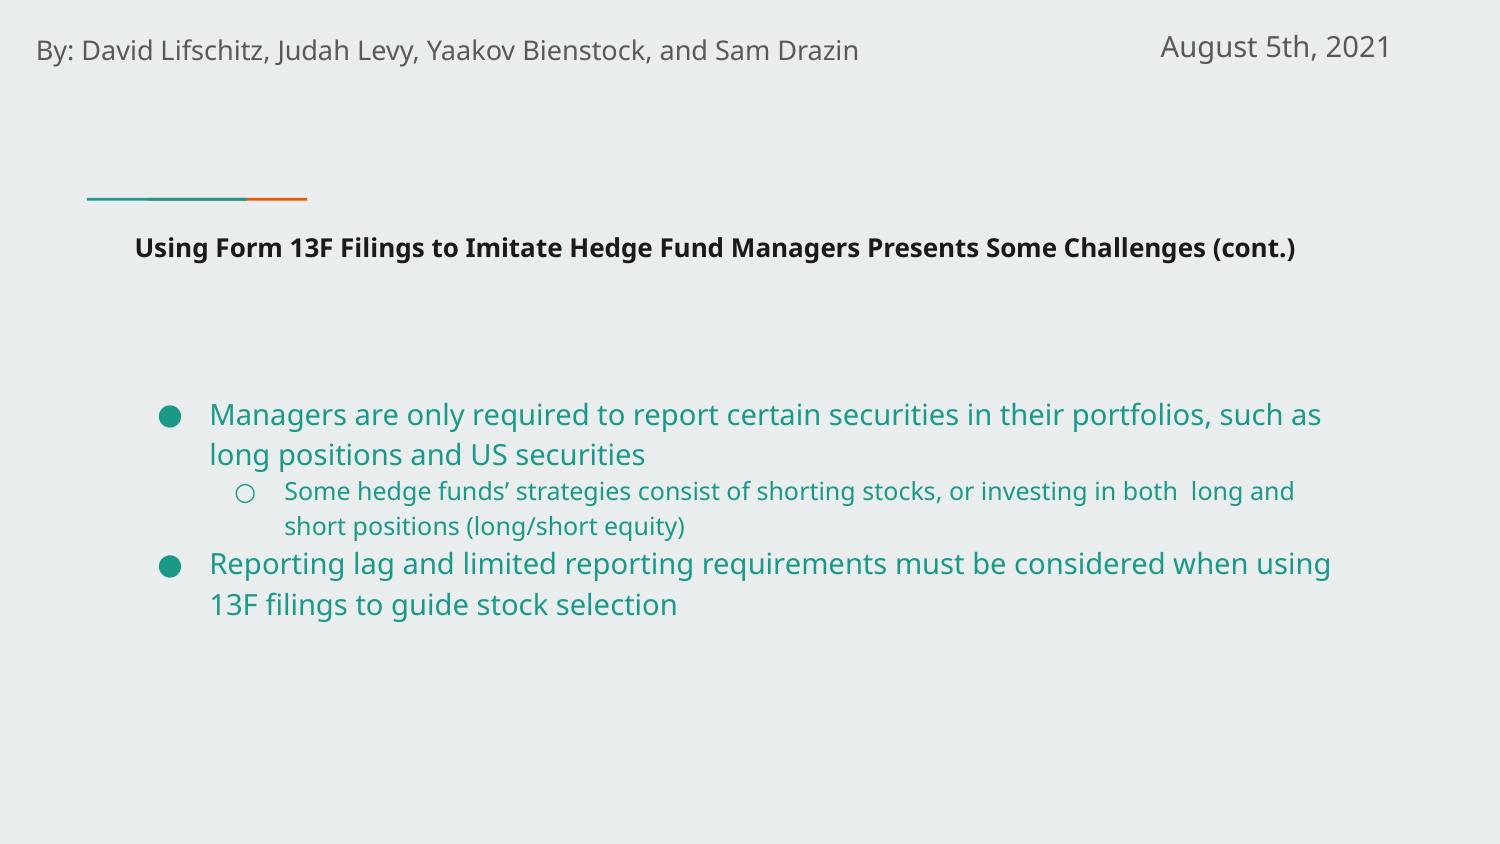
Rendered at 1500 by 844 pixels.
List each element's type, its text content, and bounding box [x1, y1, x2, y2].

text_box August 5th, 2021 [1145, 13, 1433, 79]
list Managers are only required to report certain securities in their portfolios, such as long positions and US securities Some hedge funds’ strategies consist of shorting stocks, or investing in both long and short positions (long/short equity) Reporting lag and limited reporting requirements must be considered when using 13F filings to guide stock selection [119, 375, 1381, 747]
subtitle By: David Lifschitz, Judah Levy, Yaakov Bienstock, and Sam Drazin [20, 13, 1008, 102]
title Using Form 13F Filings to Imitate Hedge Fund Managers Presents Some Challenges (cont.) [119, 216, 1381, 305]
